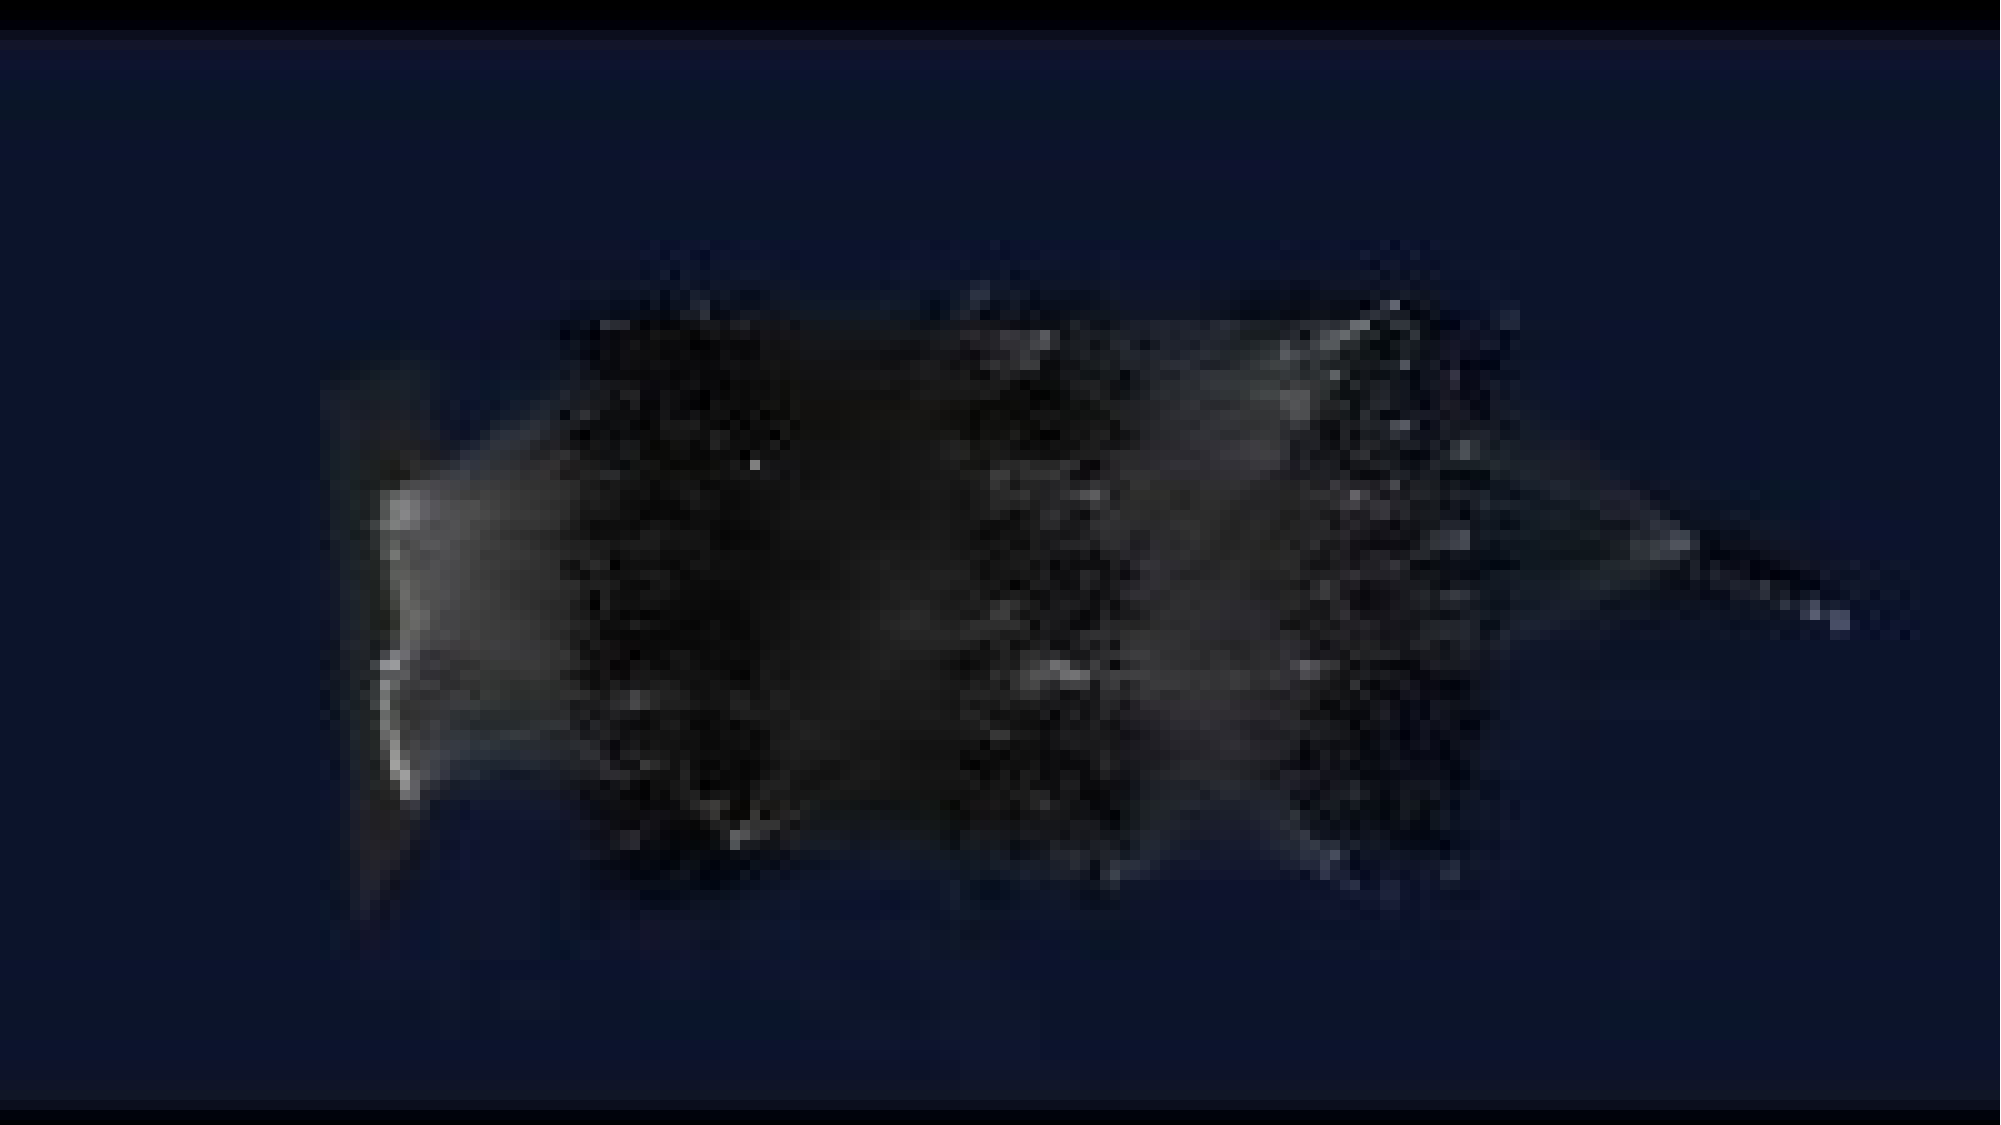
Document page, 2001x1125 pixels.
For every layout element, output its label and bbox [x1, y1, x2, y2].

list [0, 0, 2000, 1125]
